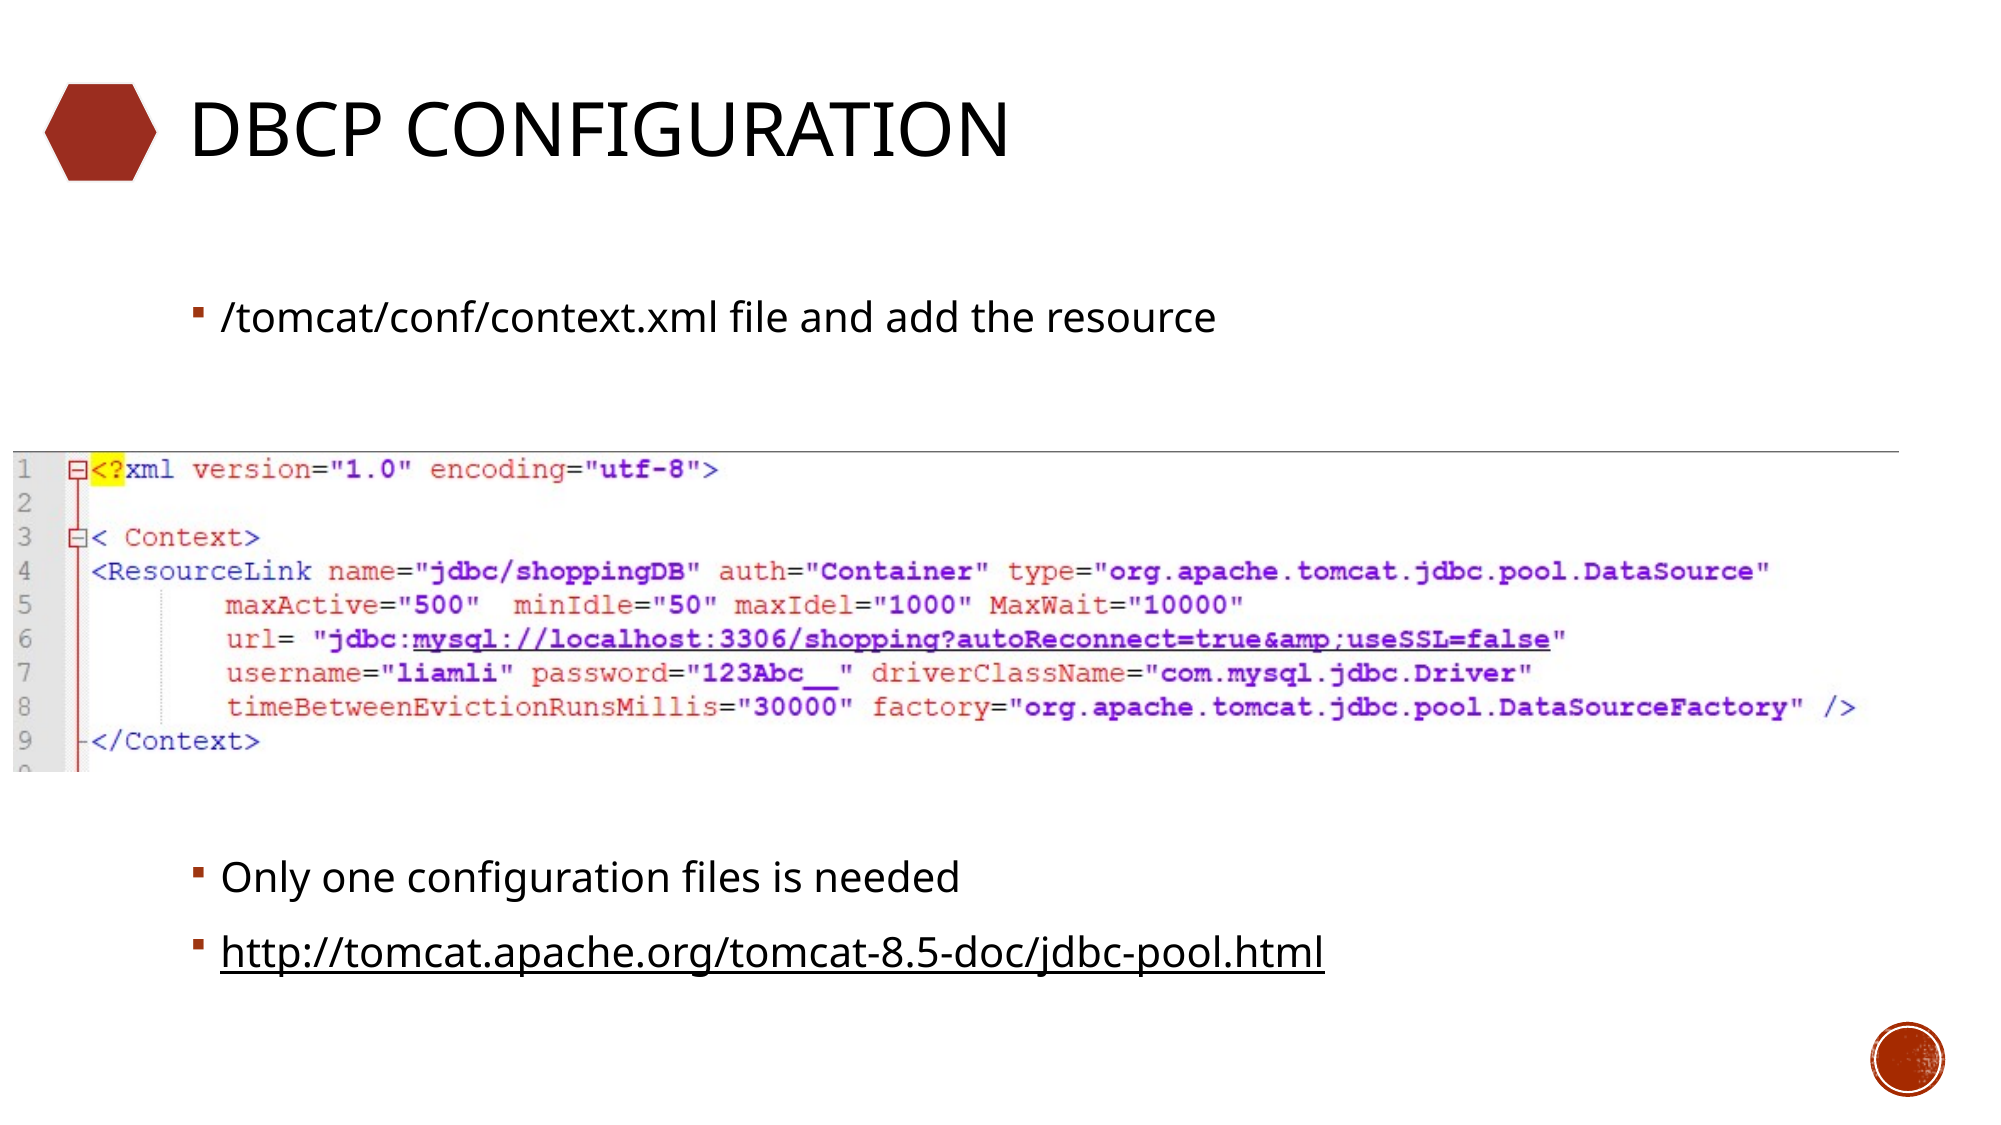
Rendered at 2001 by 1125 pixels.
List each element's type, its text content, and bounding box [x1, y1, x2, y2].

picture [14, 451, 1899, 772]
list /tomcat/conf/context.xml file and add the resource Only one configuration files is needed http://tomcat.apache.org/tomcat-8.5-doc/jdbc-pool.html [175, 289, 1826, 450]
list /tomcat/conf/context.xml file and add the resource Only one configuration files is needed http://tomcat.apache.org/tomcat-8.5-doc/jdbc-pool.html [175, 773, 1826, 1125]
title DBCP Configuration [173, 83, 1899, 182]
